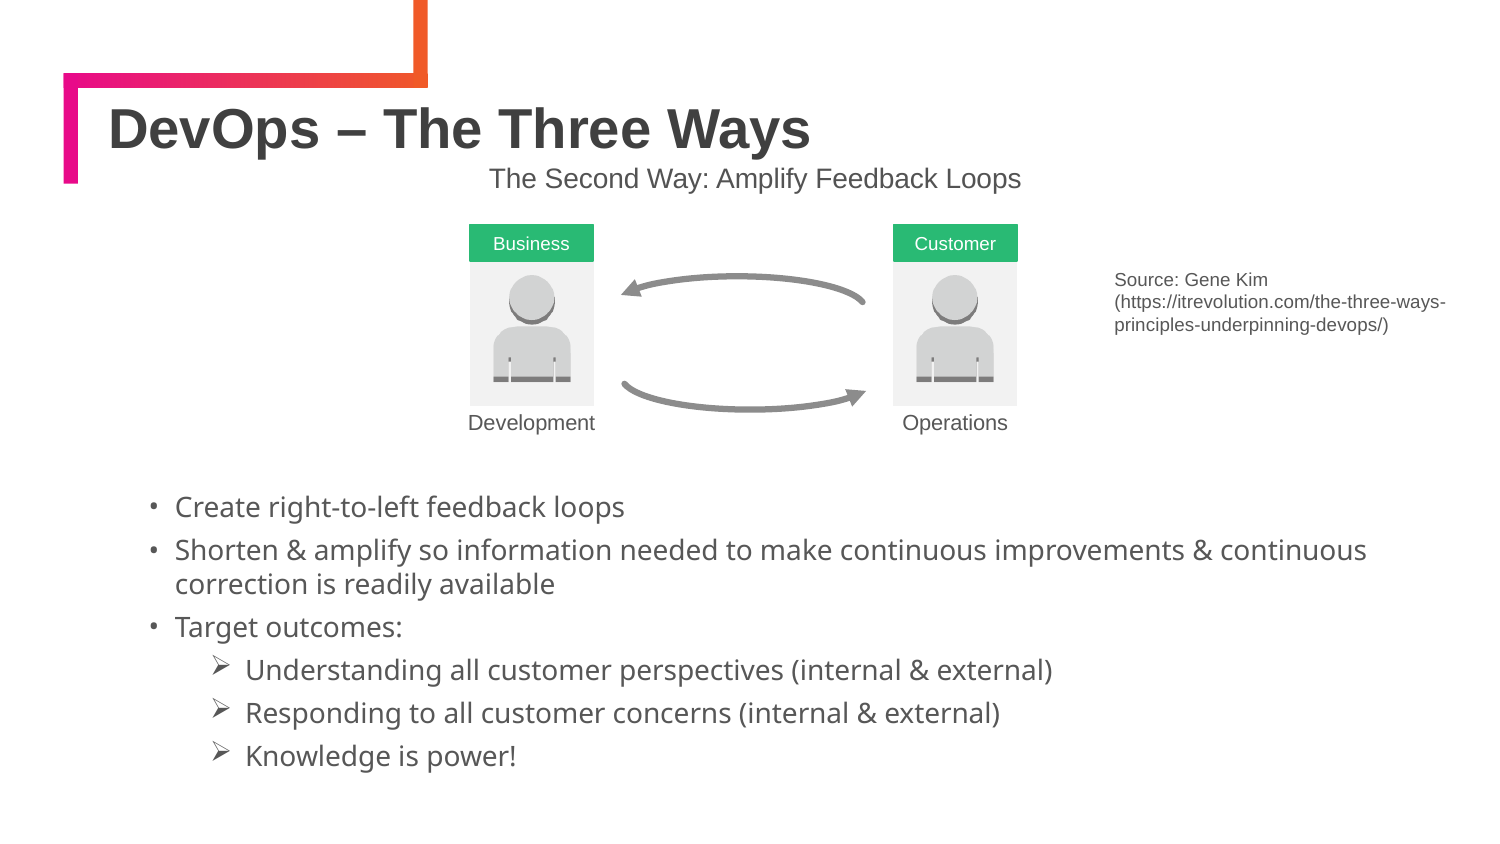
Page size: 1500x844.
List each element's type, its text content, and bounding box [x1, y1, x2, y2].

picture [469, 250, 594, 406]
title DevOps – The Three Ways [100, 117, 1455, 169]
text_box Customer [892, 222, 1019, 251]
picture [893, 250, 1018, 406]
text_box [620, 275, 864, 309]
text_box Business [468, 222, 595, 251]
text_box Create right-to-left feedback loops Shorten & amplify so information needed to make continuous improvements & continuous correction is readily available Target outcomes: Understanding all customer perspectives (internal & external) Responding to all customer concerns (internal & external) Knowledge is power! [118, 480, 1392, 782]
text_box The Second Way: Amplify Feedback Loops [454, 149, 1057, 206]
text_box Operations [867, 401, 1044, 442]
text_box Development [443, 401, 620, 442]
text_box Source: Gene Kim (https://itrevolution.com/the-three-ways-principles-underpinning-devops/) [1101, 259, 1484, 344]
text_box [623, 377, 867, 411]
